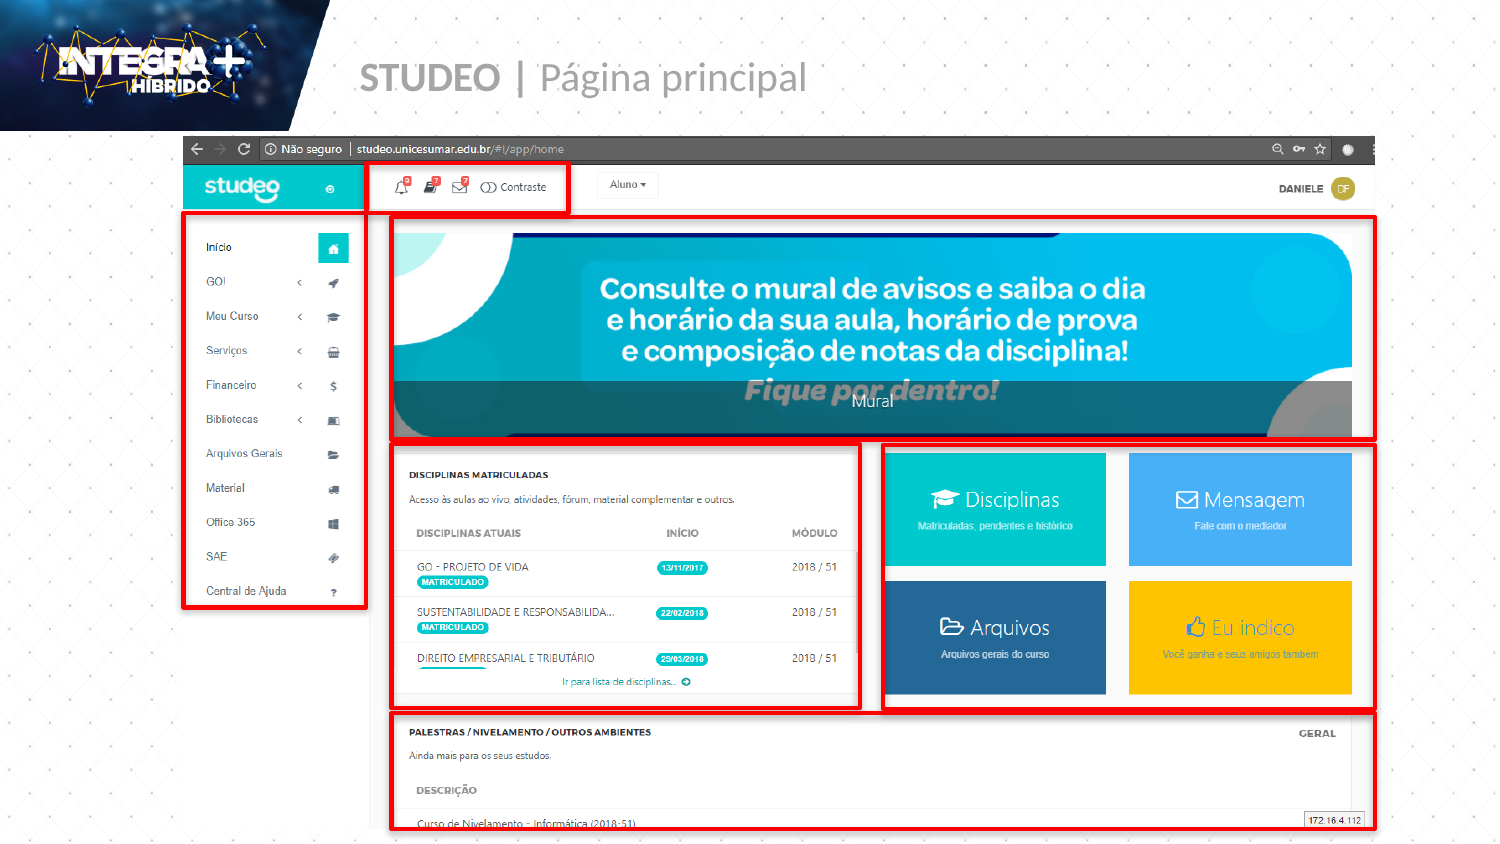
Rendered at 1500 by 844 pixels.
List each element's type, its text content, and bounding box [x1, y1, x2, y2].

picture [0, 0, 1500, 844]
text_box STUDEO | Página principal [344, 42, 1466, 107]
